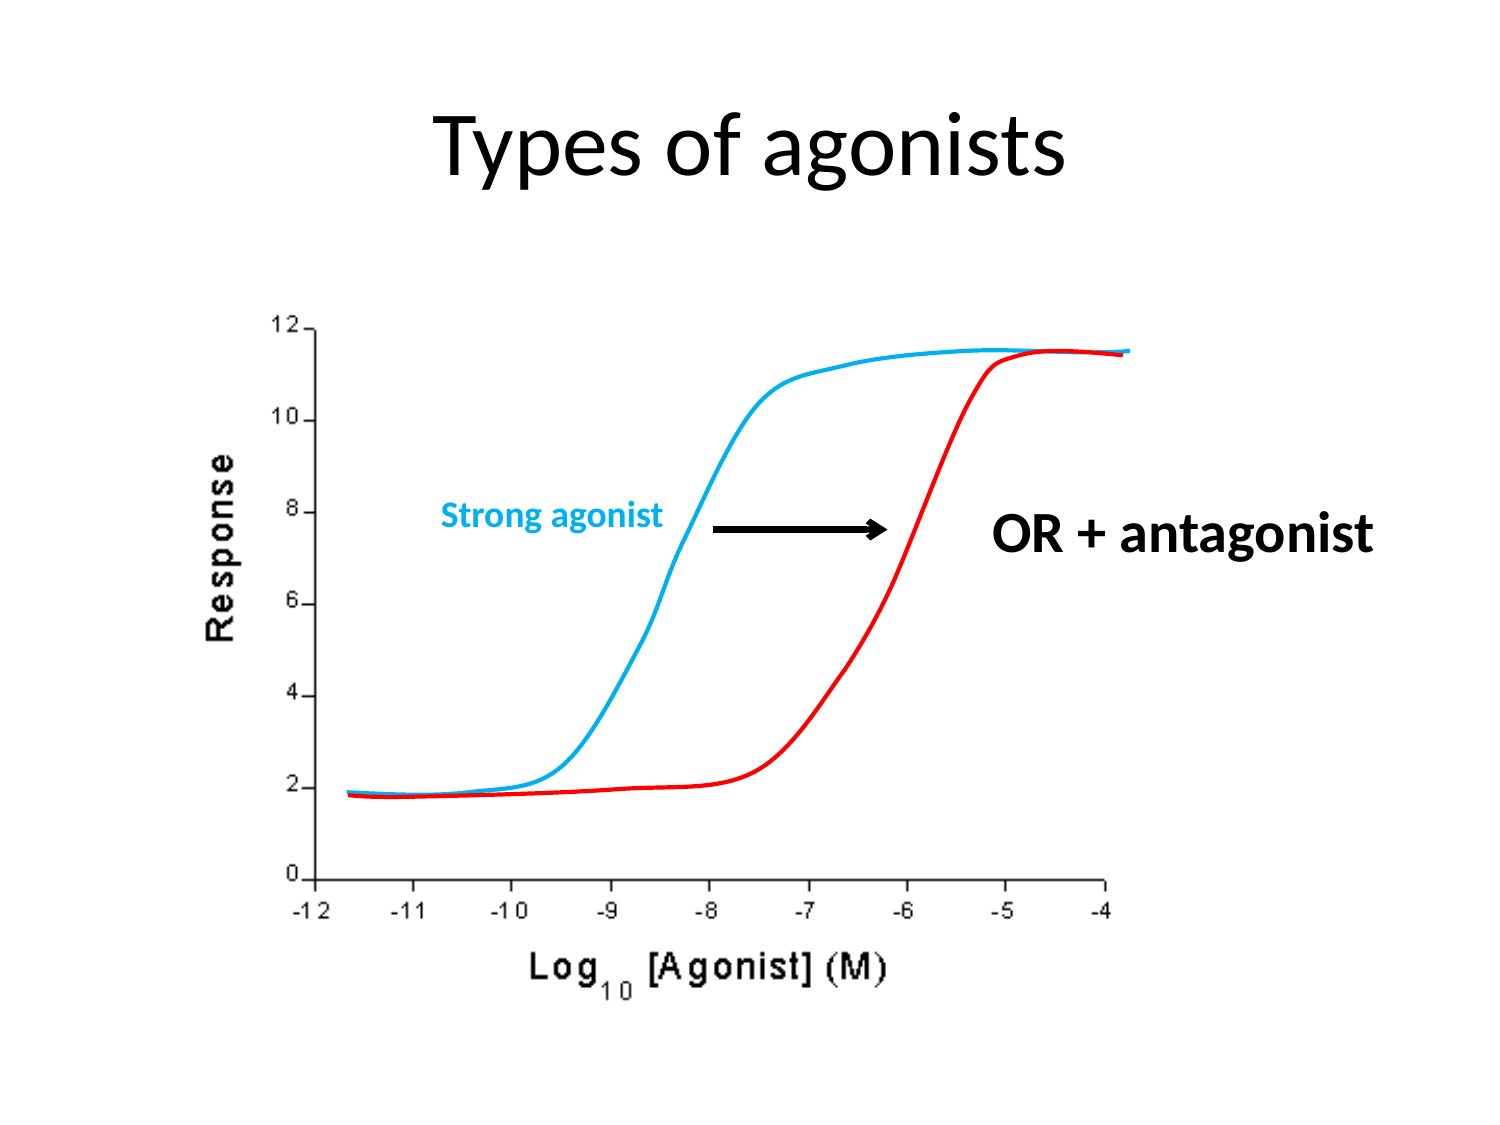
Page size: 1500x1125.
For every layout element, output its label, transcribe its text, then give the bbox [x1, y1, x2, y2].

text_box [124, 224, 1255, 1011]
text_box OR + antagonist [1259, 486, 1390, 572]
title Types of agonists [75, 45, 1425, 233]
